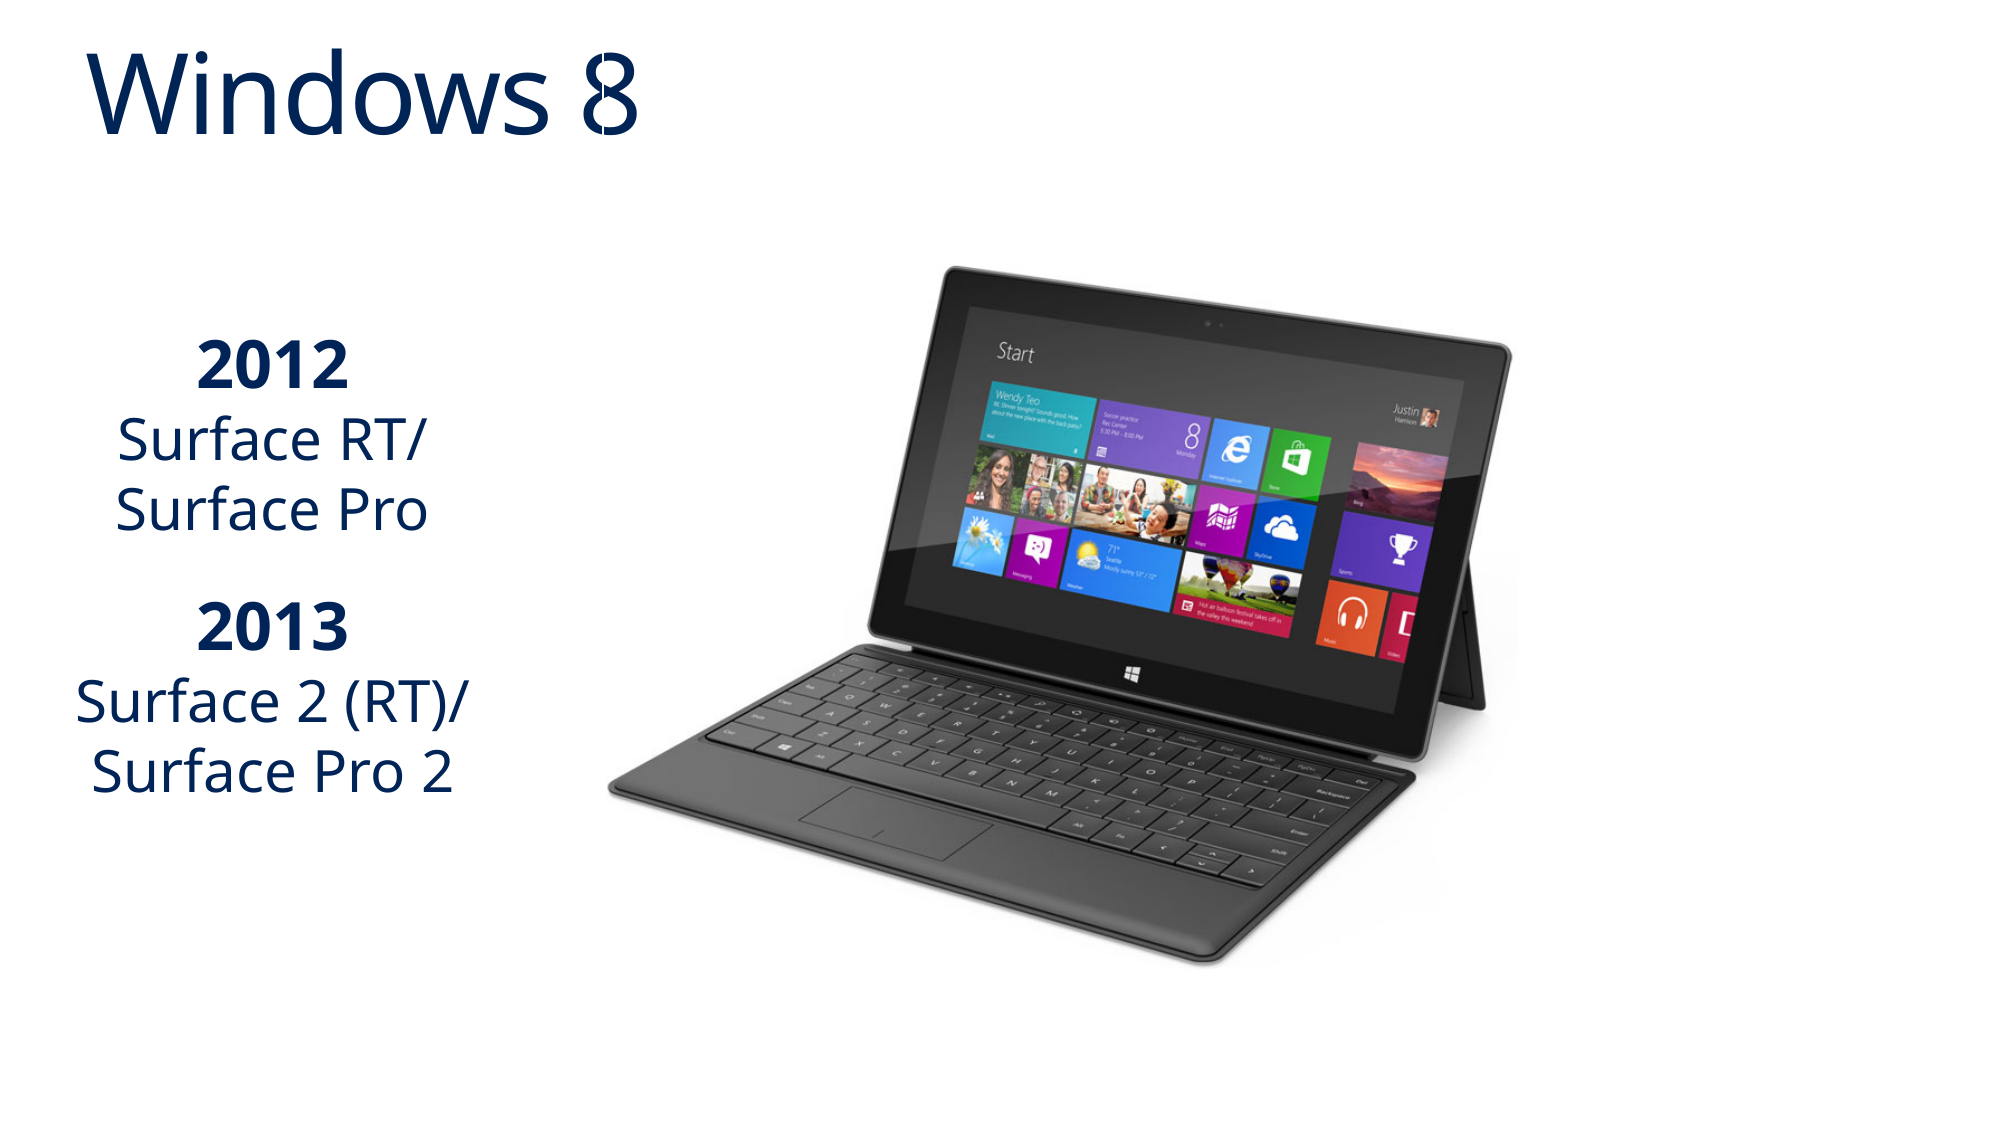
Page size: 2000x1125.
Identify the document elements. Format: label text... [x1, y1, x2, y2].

title Windows 8 [604, 37, 1914, 161]
text_box 2012 Surface RT/ Surface Pro 2013 Surface 2 (RT)/ Surface Pro 2 [0, 0, 604, 1125]
picture [602, 257, 1519, 971]
